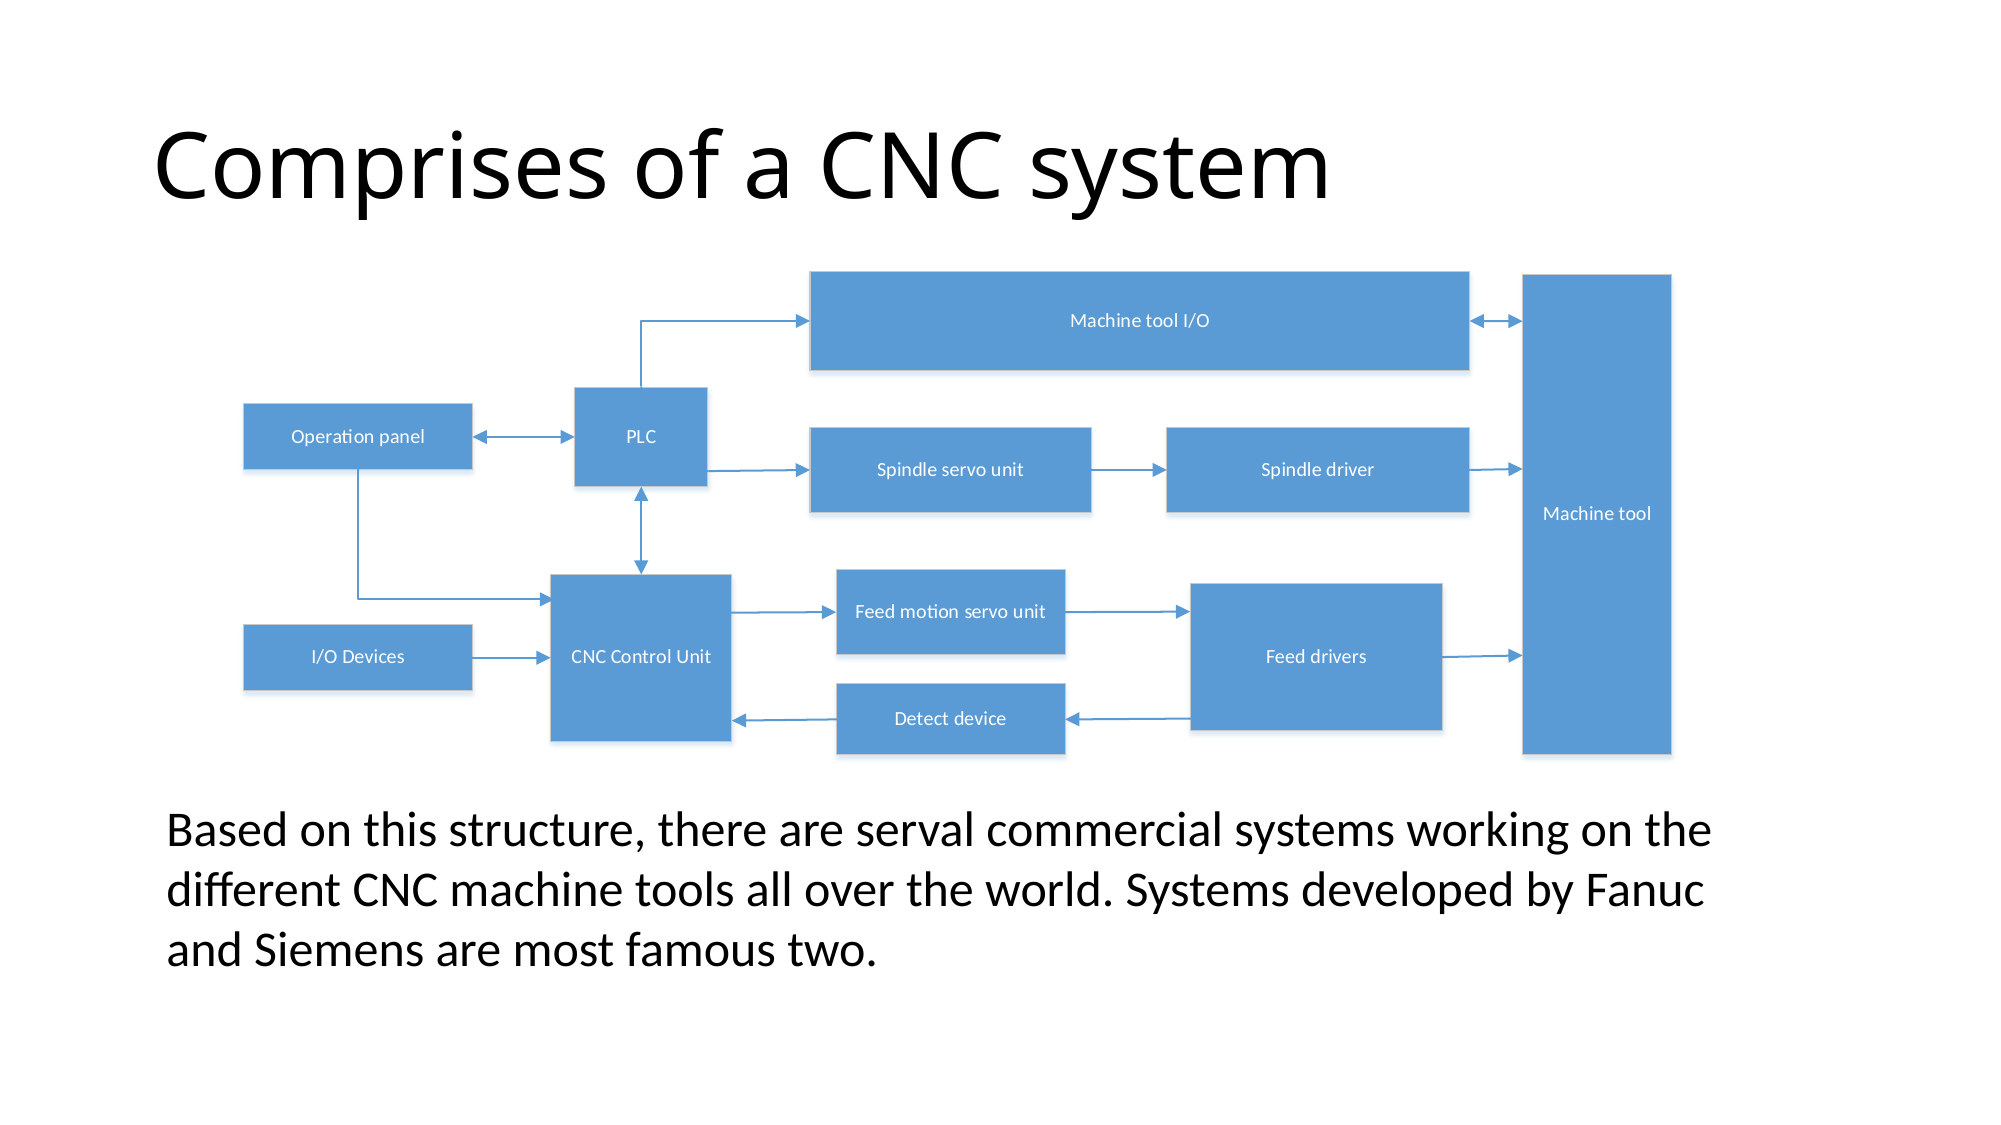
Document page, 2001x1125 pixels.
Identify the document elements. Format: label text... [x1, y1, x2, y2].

picture [235, 266, 1680, 766]
title Comprises of a CNC system [137, 59, 1863, 278]
text_box Based on this structure, there are serval commercial systems working on the different CNC machine tools all over the world. Systems developed by Fanuc and Siemens are most famous two. [151, 789, 1738, 985]
